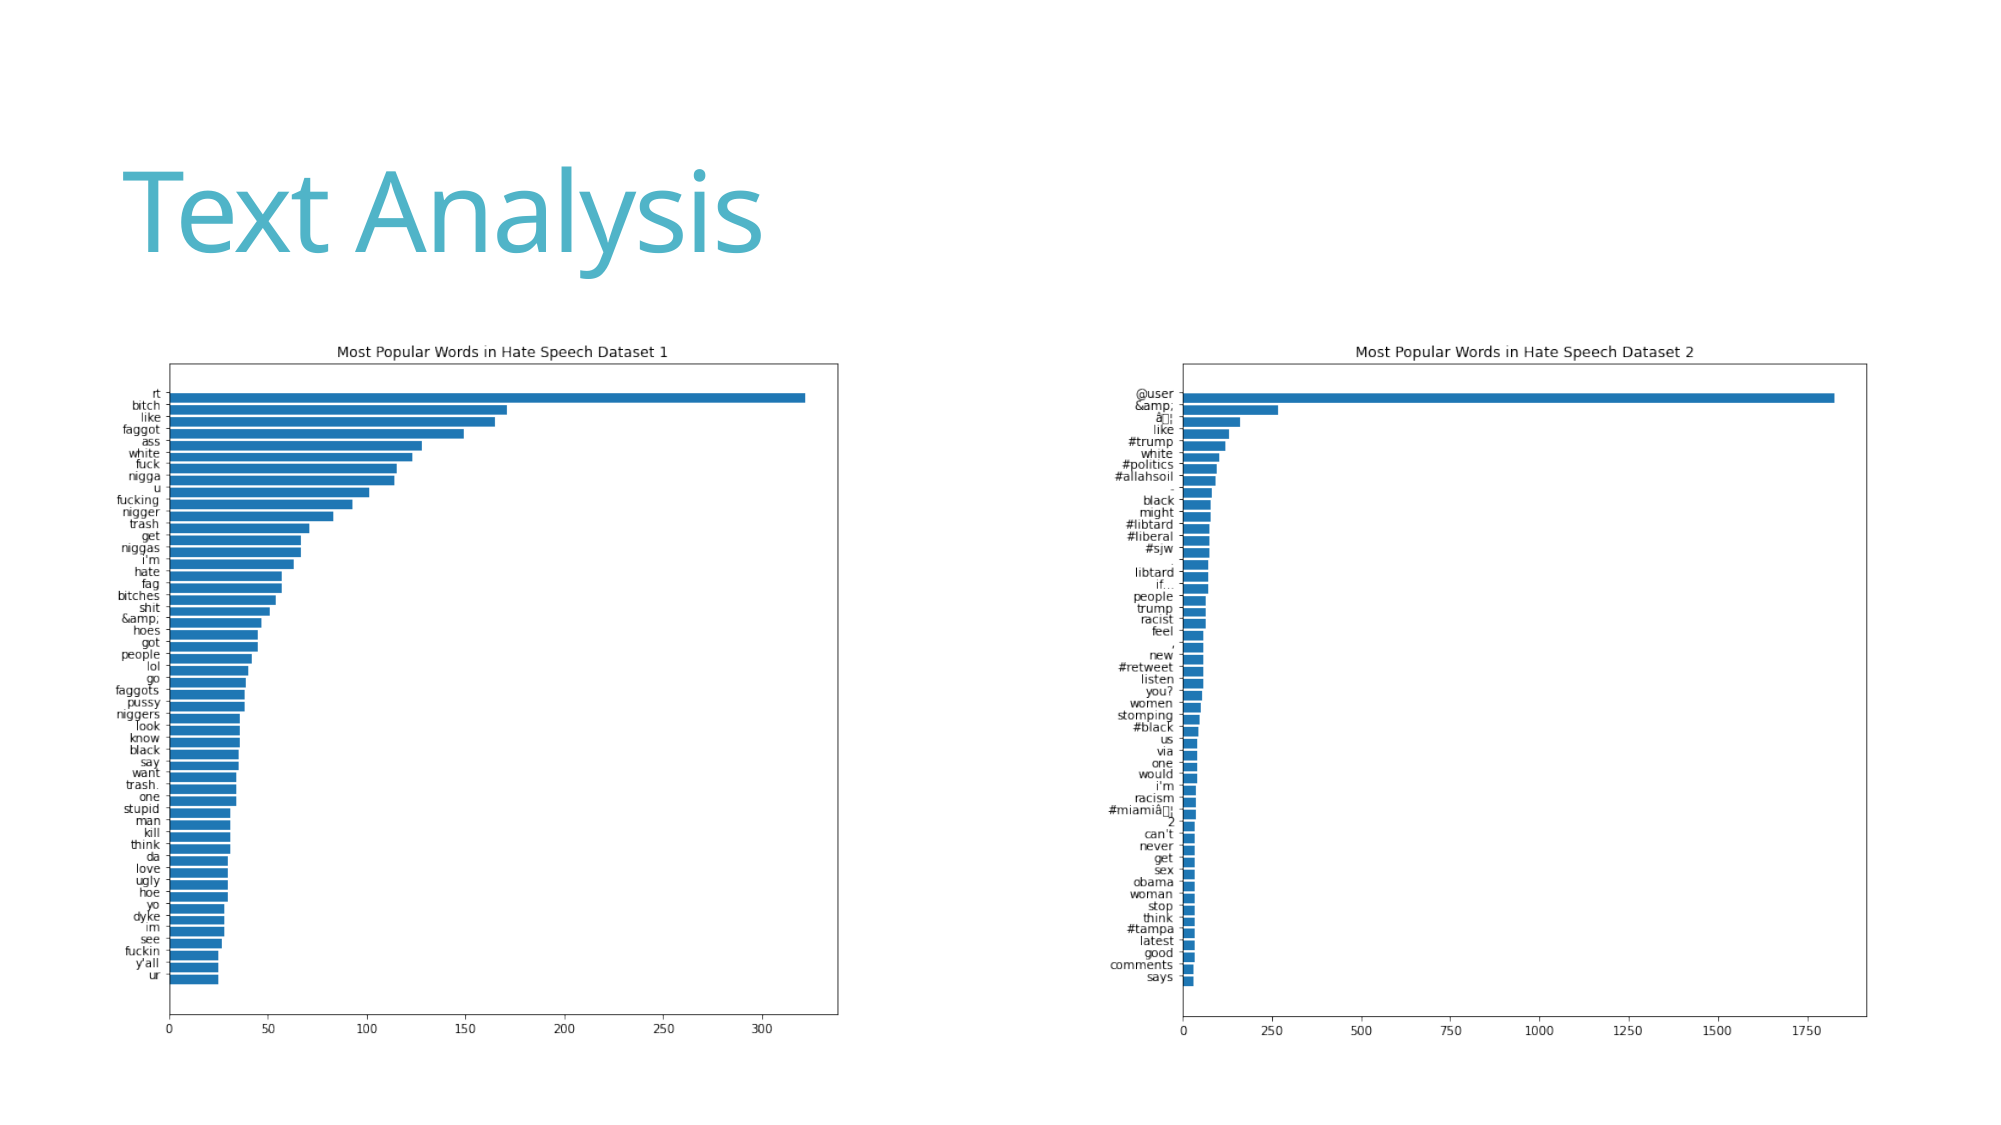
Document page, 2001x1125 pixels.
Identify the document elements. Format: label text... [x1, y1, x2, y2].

picture [1097, 336, 1876, 1046]
title Text Analysis [107, 81, 1875, 354]
picture [107, 336, 847, 1044]
